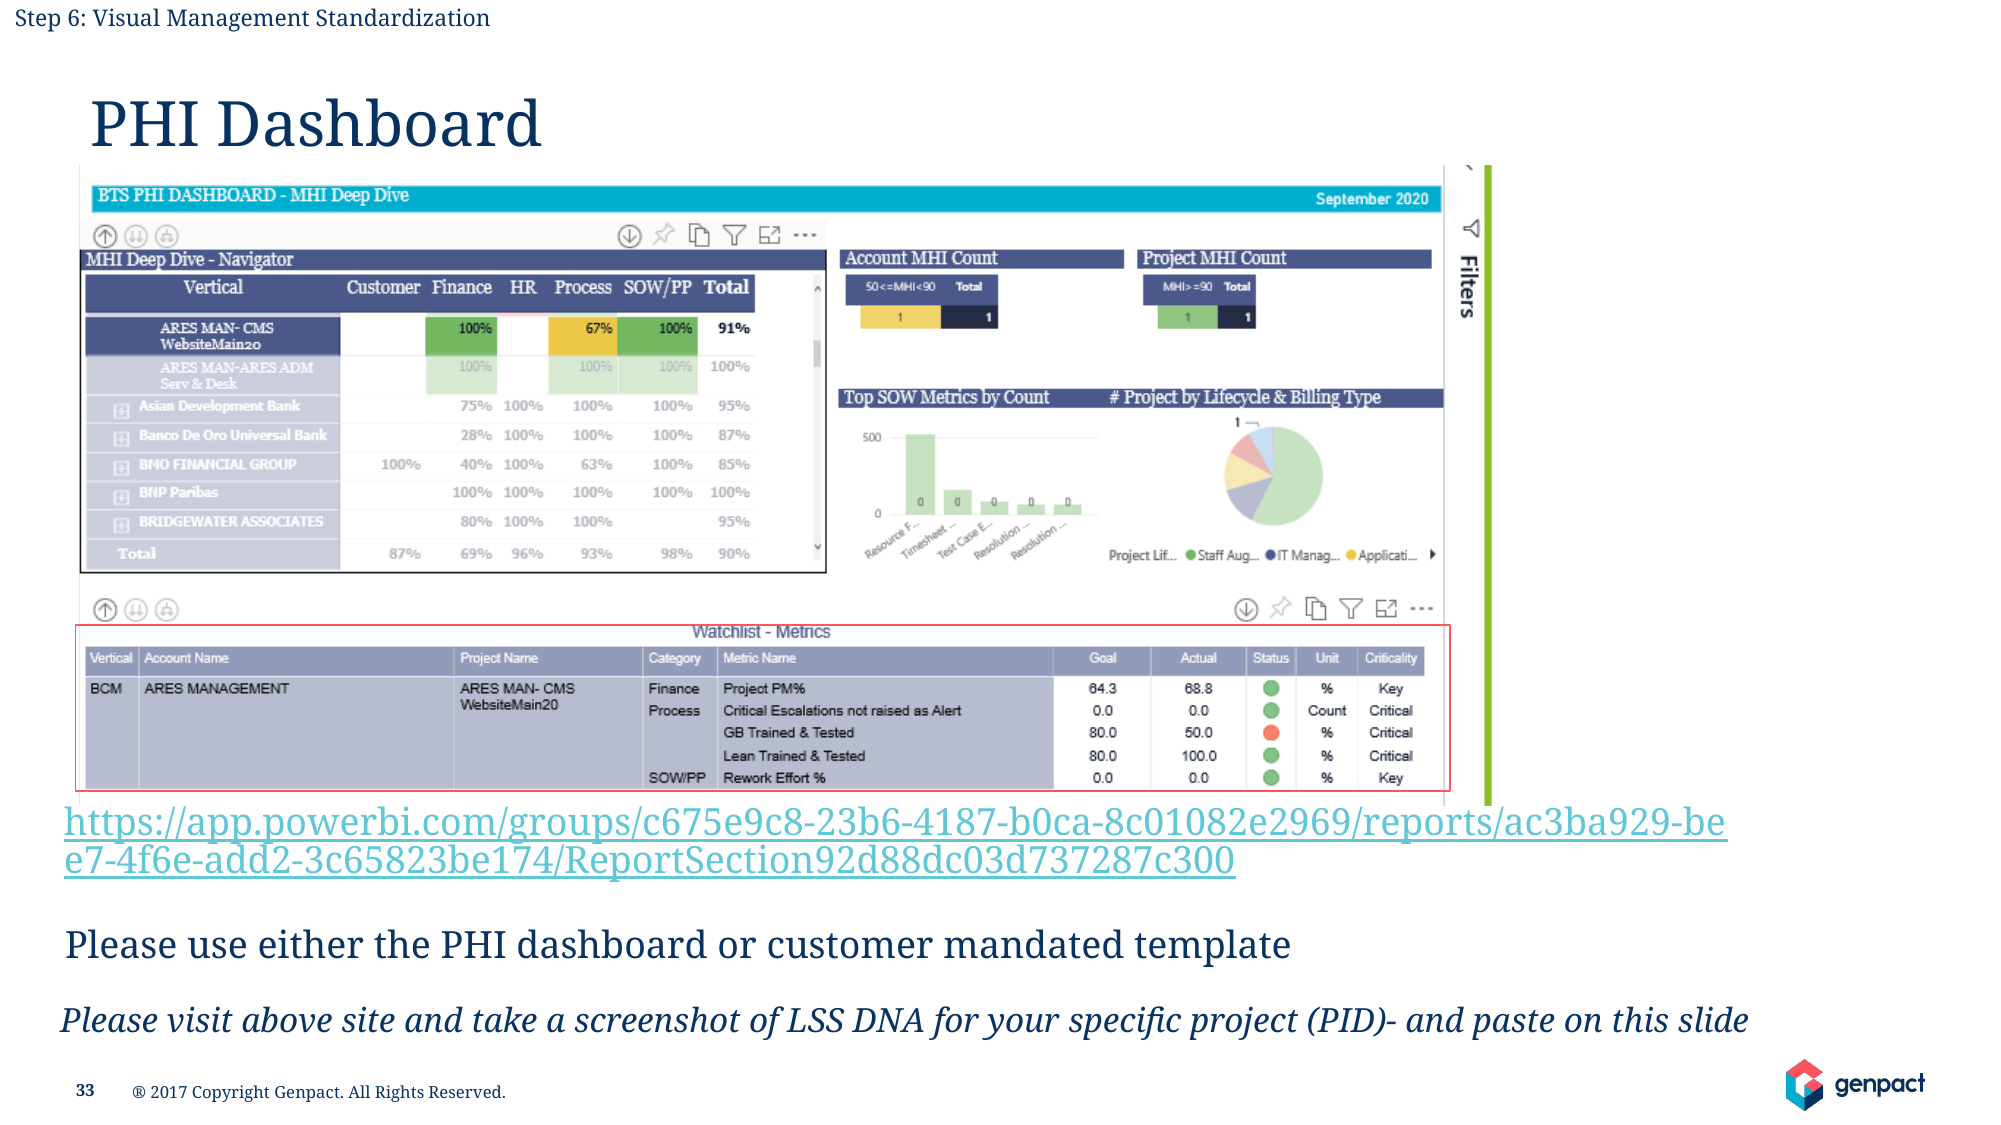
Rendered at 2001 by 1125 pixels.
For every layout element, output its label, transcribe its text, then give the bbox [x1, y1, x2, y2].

text_box https://app.powerbi.com/groups/c675e9c8-23b6-4187-b0ca-8c01082e2969/reports/ac3ba929-bee7-4f6e-add2-3c65823be174/ReportSection92d88dc03d737287c300 [48, 790, 1762, 857]
picture [78, 165, 1492, 806]
list PHI Dashboard [75, 77, 1263, 165]
text_box Please visit above site and take a screenshot of LSS DNA for your specific project (PID)- and paste on this slide [45, 992, 1808, 1047]
text_box Please use either the PHI dashboard or customer mandated template [50, 914, 1688, 974]
text_box Step 6: Visual Management Standardization [0, 0, 817, 39]
picture [1786, 1059, 1925, 1111]
